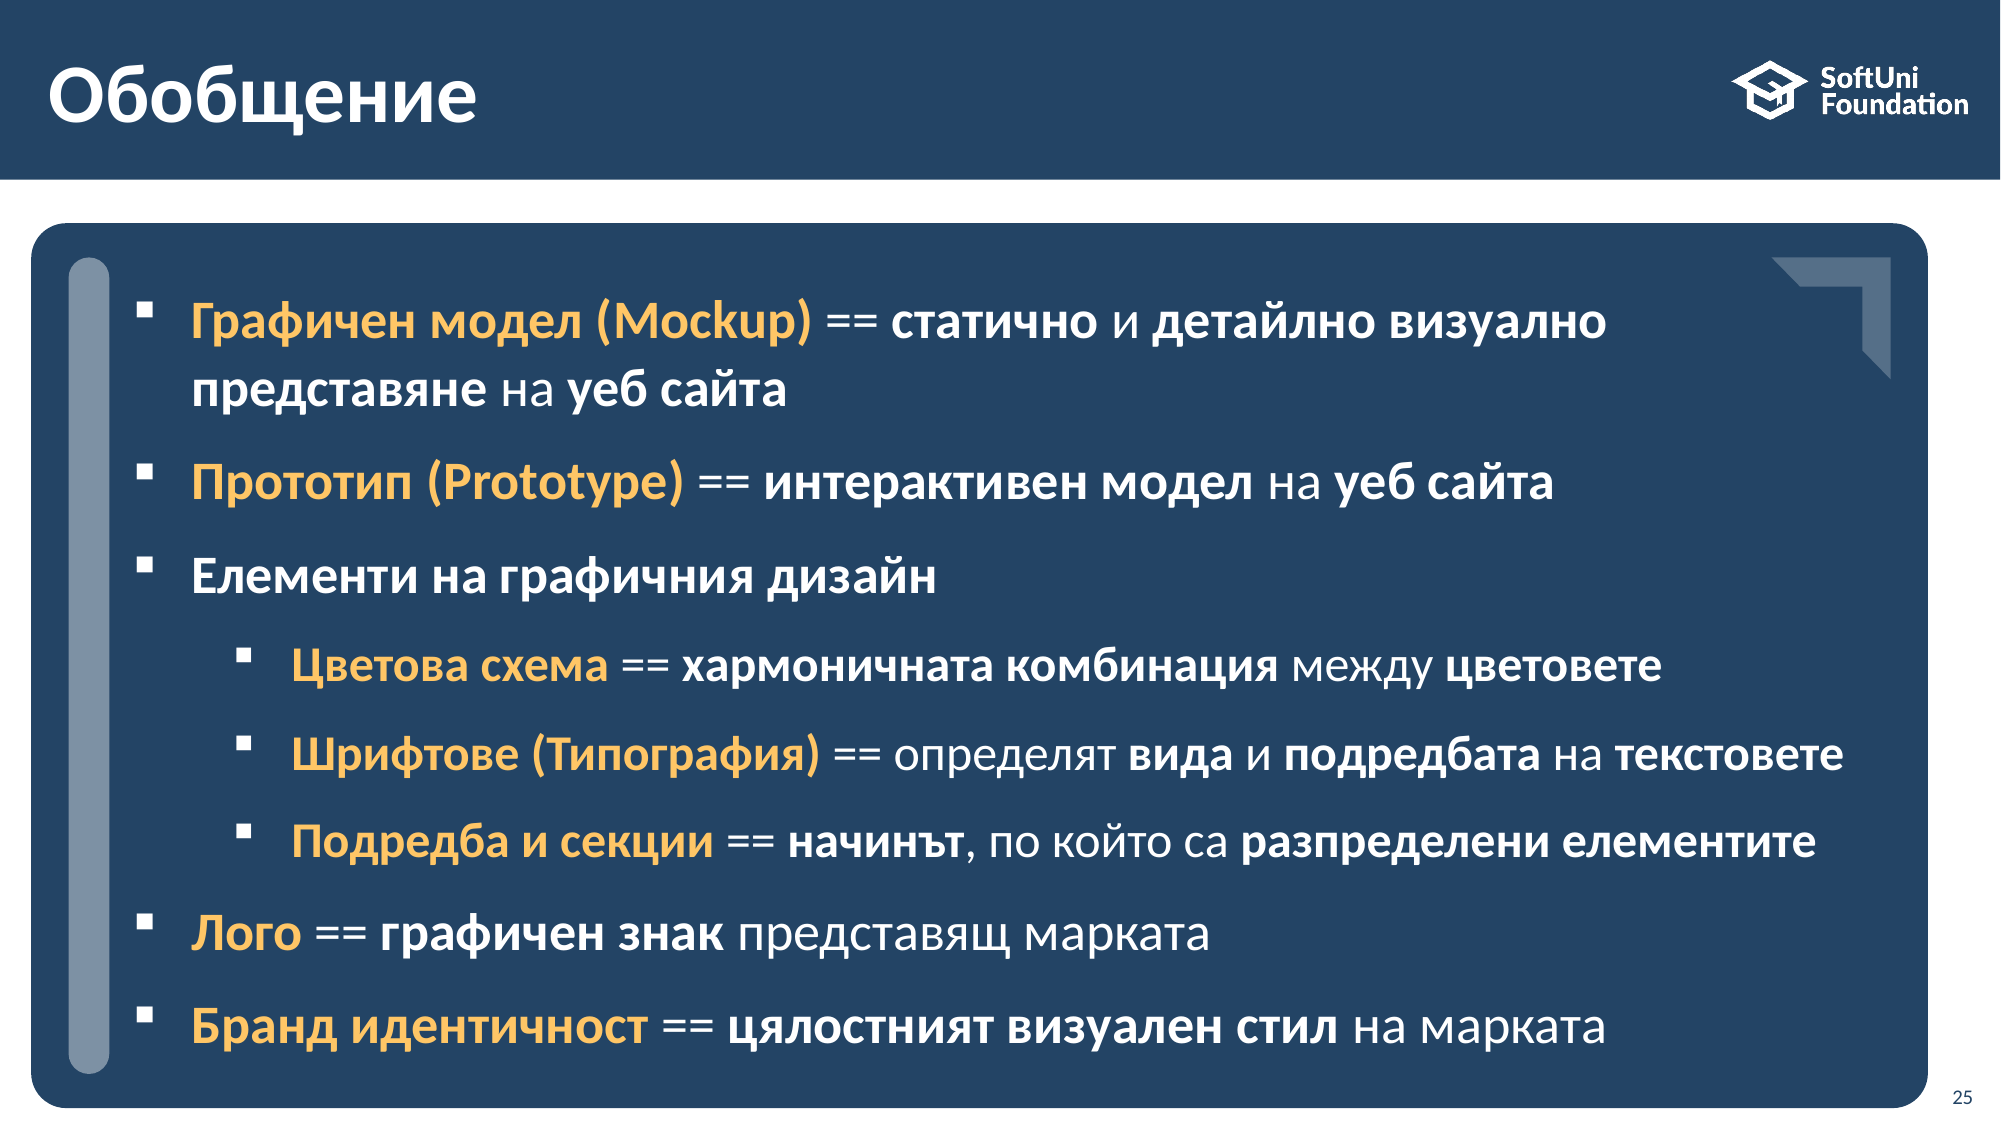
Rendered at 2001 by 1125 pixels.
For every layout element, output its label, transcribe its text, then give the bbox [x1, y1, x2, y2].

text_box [30, 222, 1929, 1109]
slide_number 25 [1932, 1067, 1989, 1117]
title Обобщение [31, 16, 1716, 162]
picture [1731, 60, 1968, 120]
